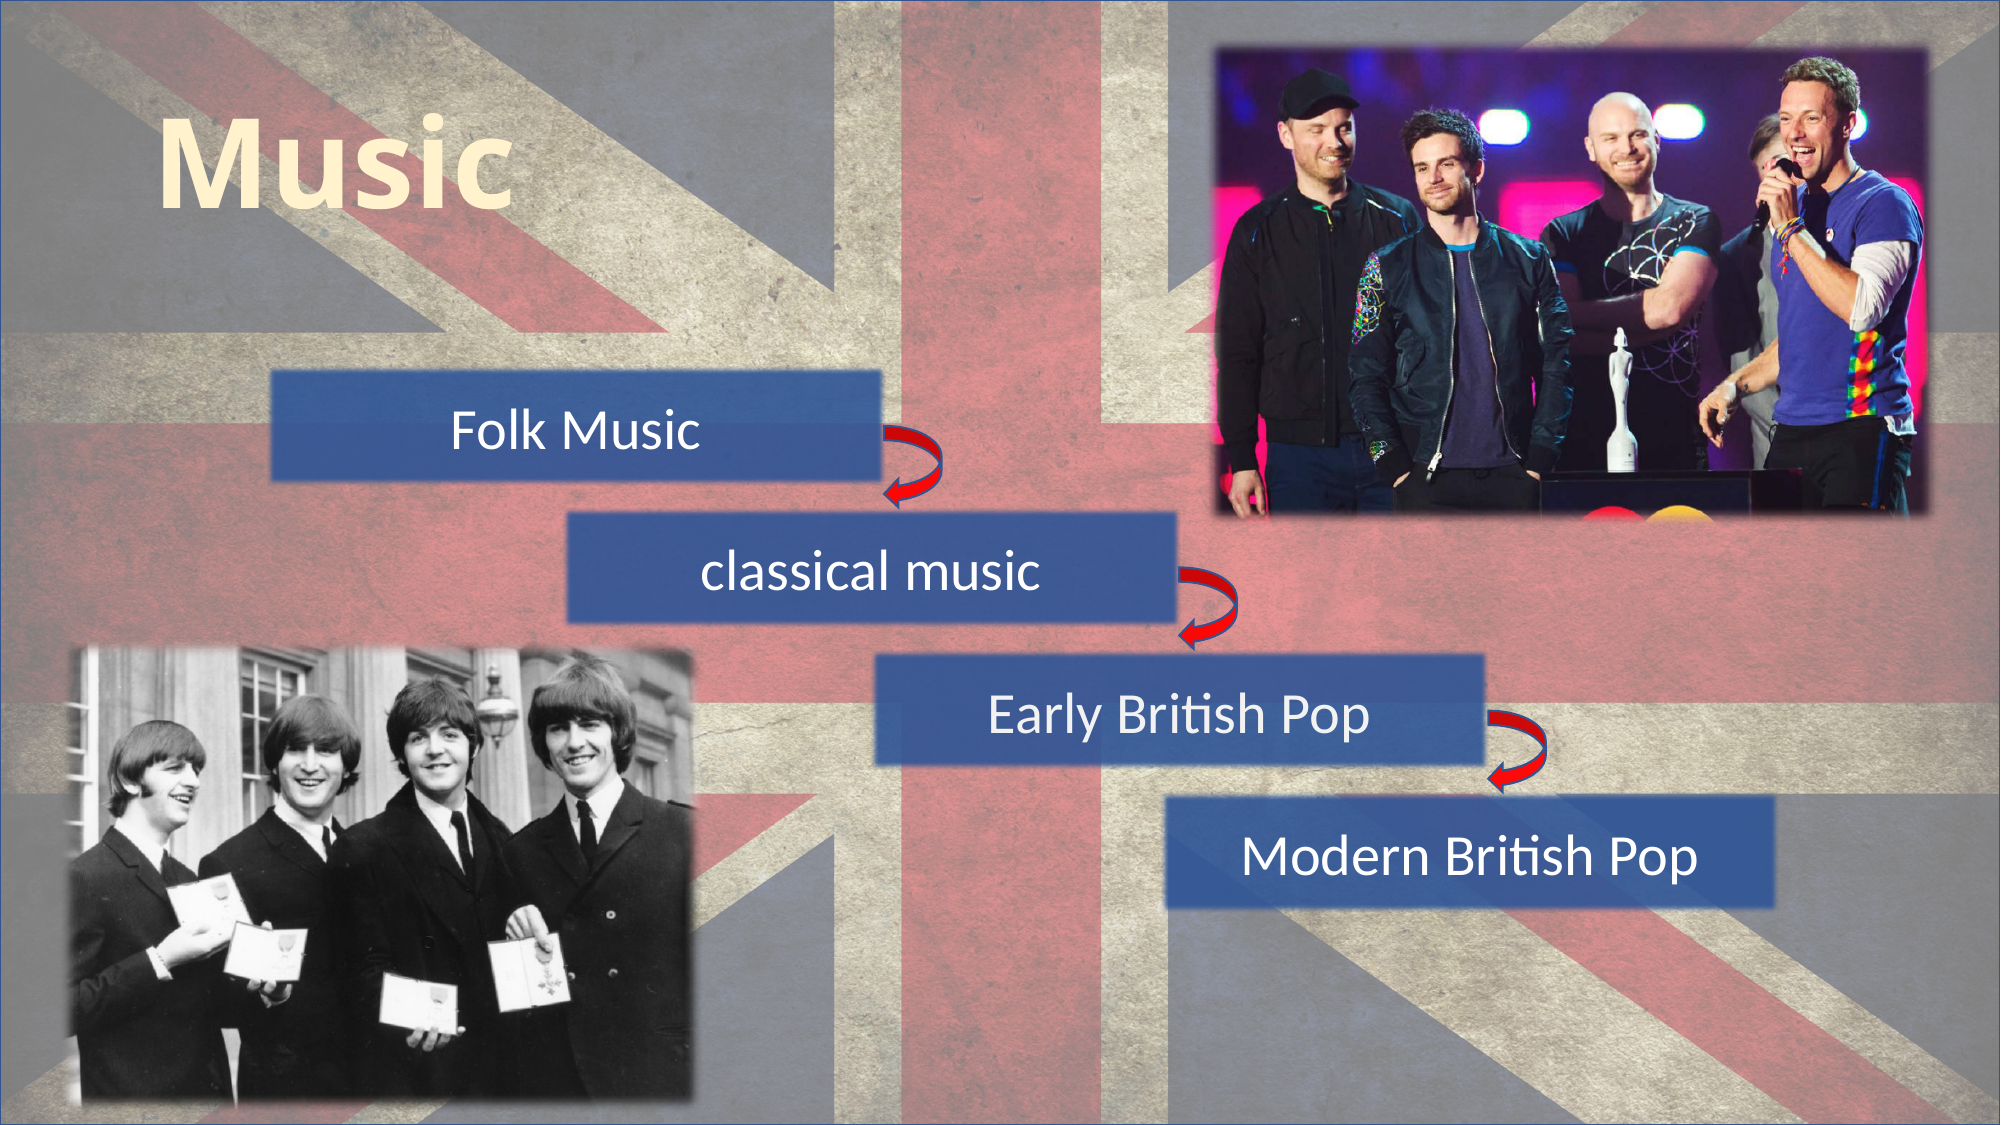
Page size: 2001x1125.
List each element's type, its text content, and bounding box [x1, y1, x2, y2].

text_box classical music [569, 514, 1175, 622]
text_box Early British Pop [878, 657, 1482, 763]
text_box Modern British Pop [1167, 798, 1772, 906]
title Music [137, 59, 1204, 278]
text_box [765, 768, 1433, 936]
text_box [0, 0, 2000, 1125]
text_box [882, 424, 943, 510]
text_box [1486, 709, 1547, 795]
text_box Folk Music [273, 372, 880, 480]
picture [59, 638, 704, 1113]
text_box [1177, 566, 1238, 652]
picture [1204, 36, 1939, 527]
